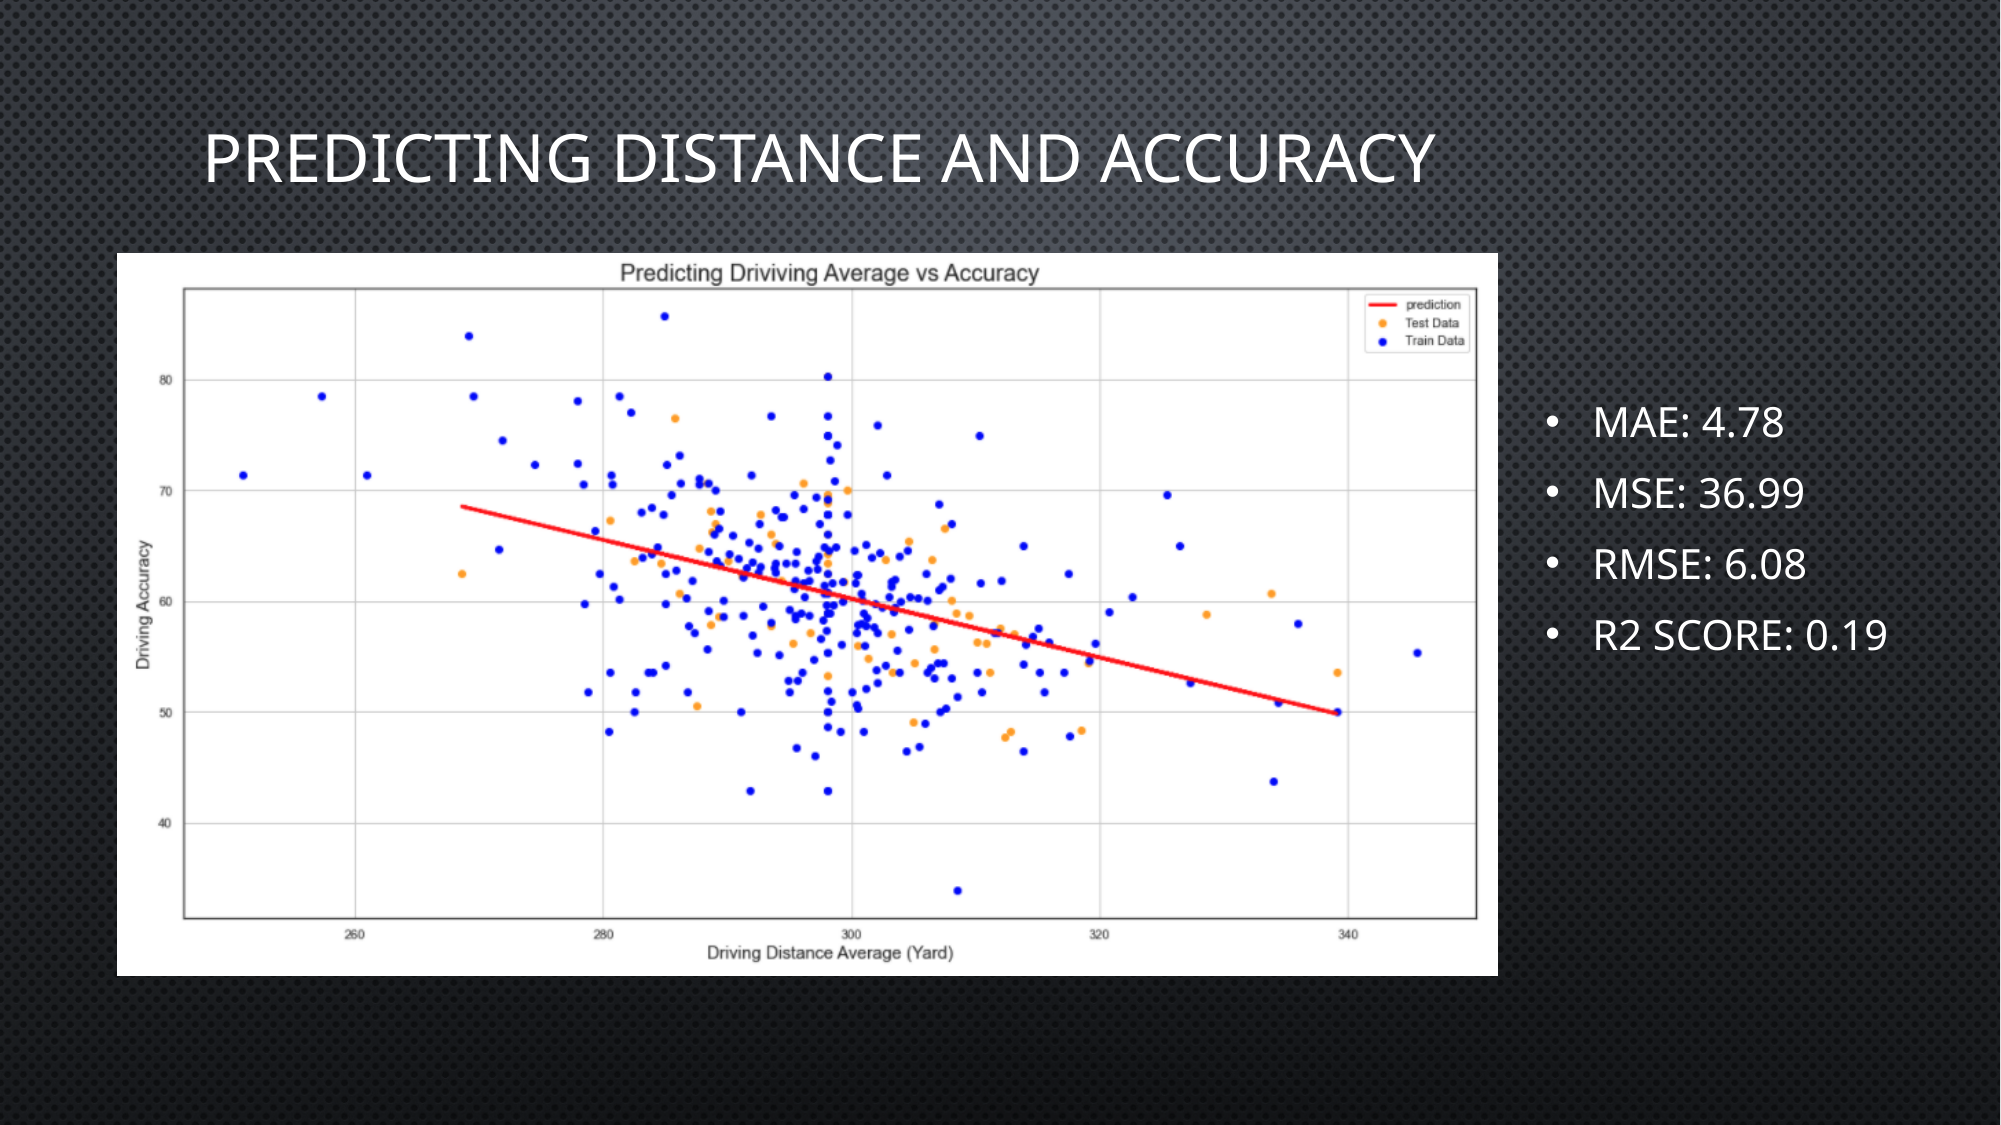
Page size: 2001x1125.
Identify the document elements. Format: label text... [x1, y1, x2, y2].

picture [117, 253, 1499, 977]
title Predicting distance and accuracy [187, 0, 1813, 313]
list MAE: 4.78 MSE: 36.99 RMSE: 6.08 R2 score: 0.19 [1530, 280, 1969, 845]
